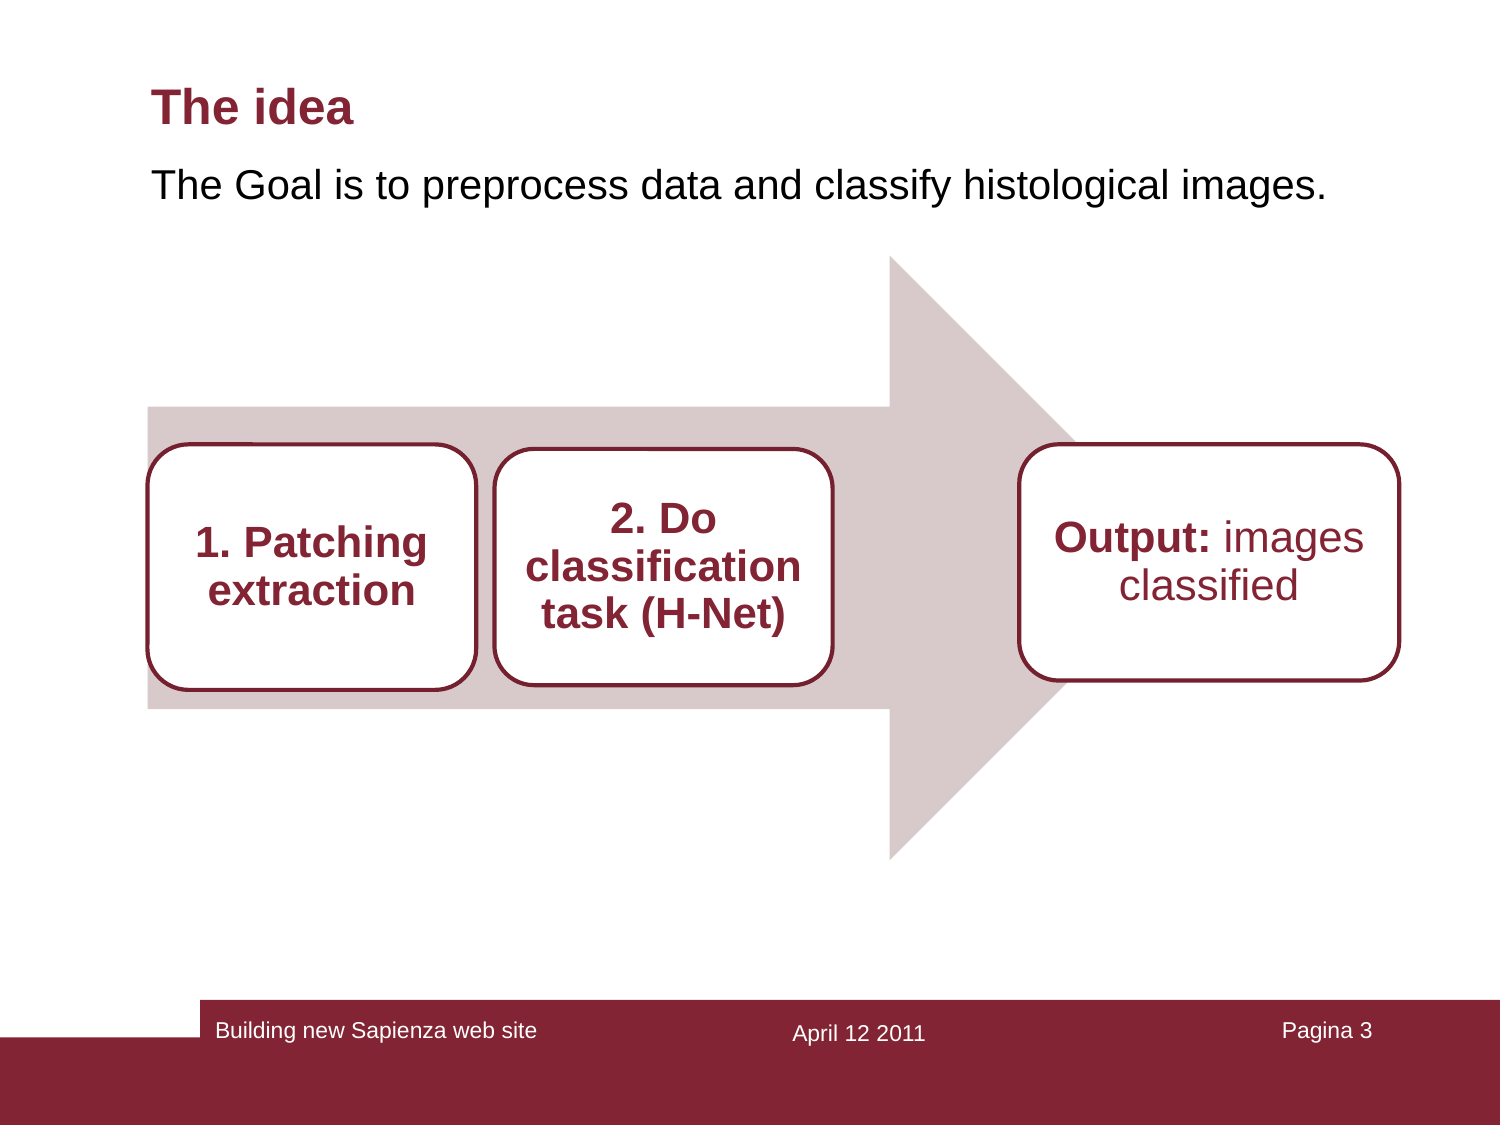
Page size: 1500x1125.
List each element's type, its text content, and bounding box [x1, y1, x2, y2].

list The Goal is to preprocess data and classify histological images. [135, 149, 1376, 233]
title The idea [135, 67, 1376, 149]
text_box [147, 255, 1400, 861]
slide_number Pagina ‹#› [1074, 1008, 1388, 1084]
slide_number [702, 1011, 1016, 1087]
footer Building new Sapienza web site [200, 1008, 675, 1084]
